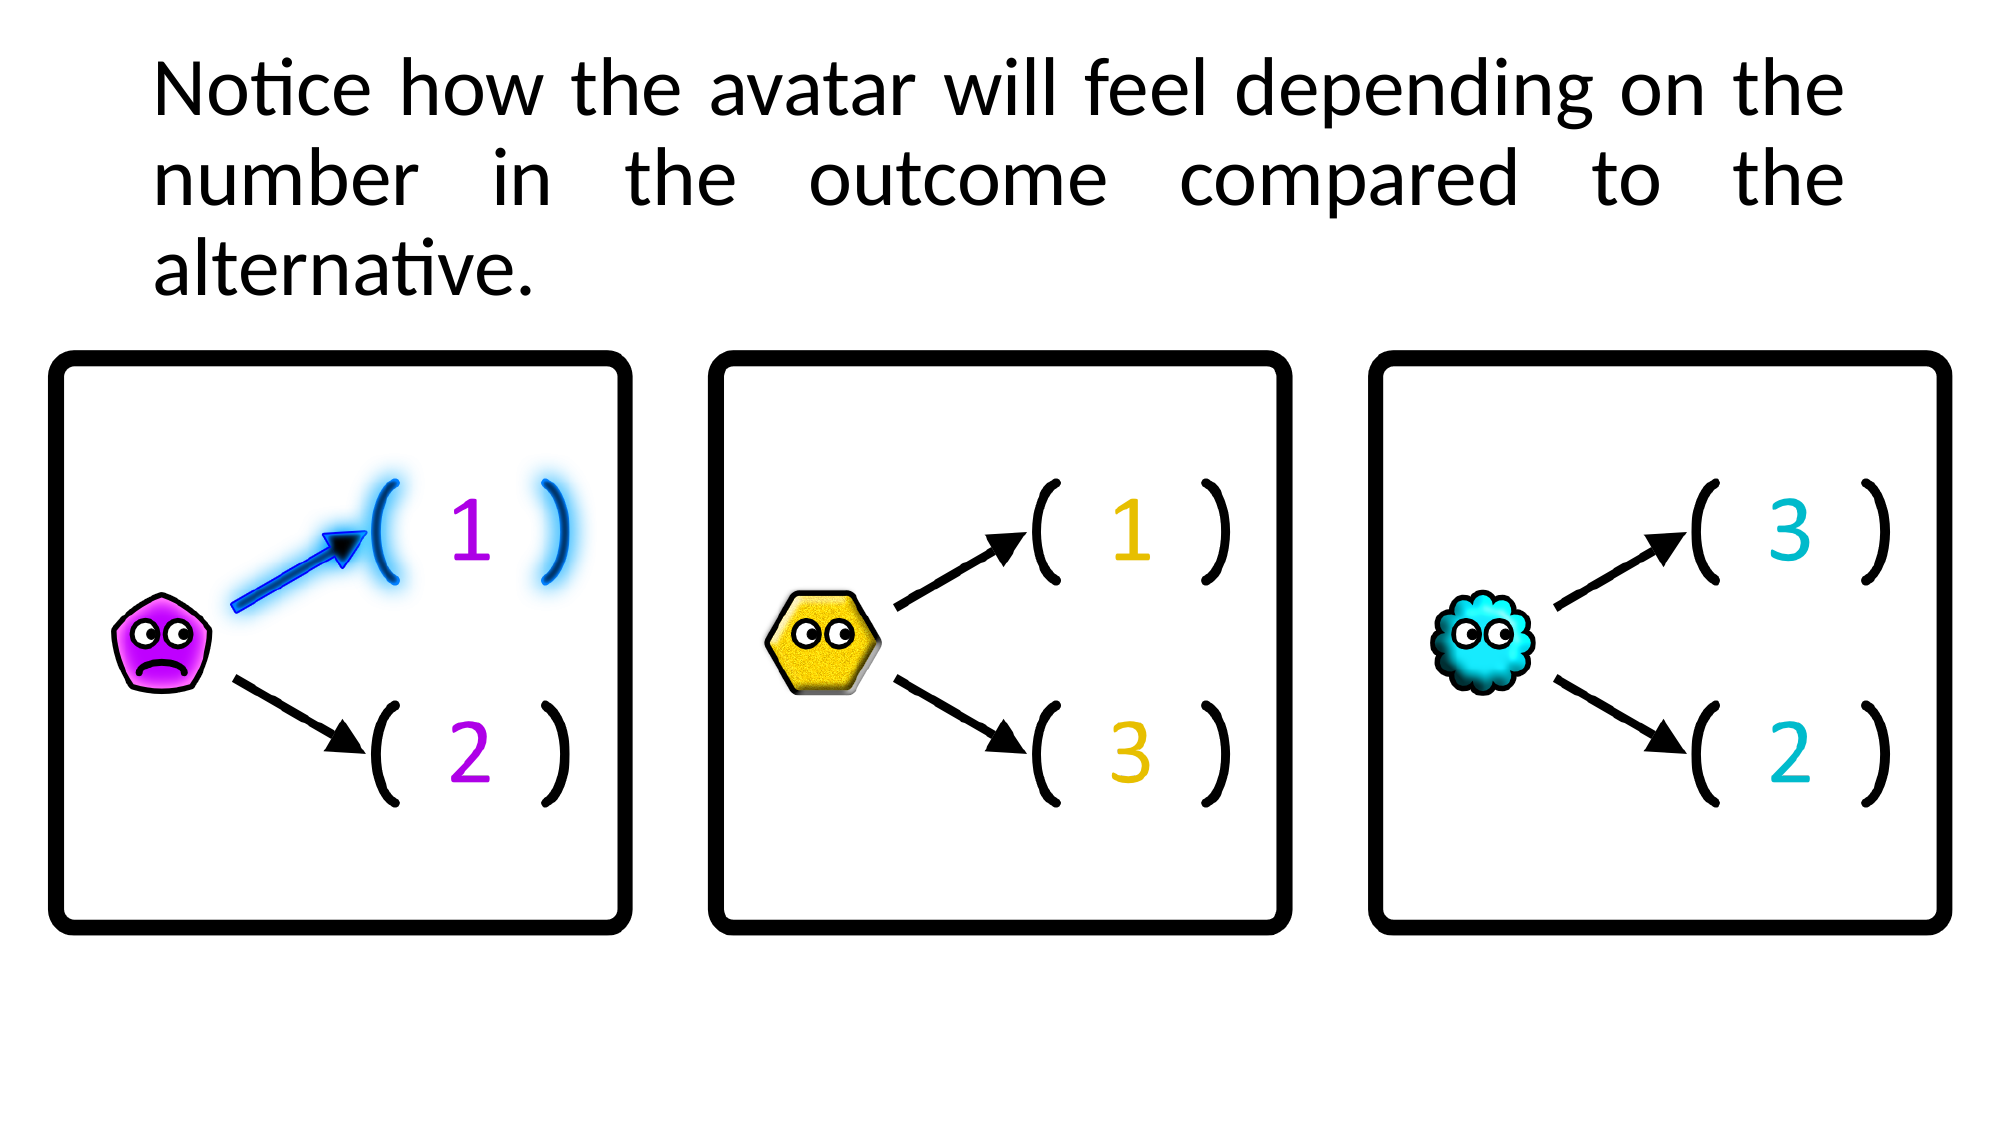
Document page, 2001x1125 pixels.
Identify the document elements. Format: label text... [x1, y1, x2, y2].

picture [47, 349, 1953, 936]
list Notice how the avatar will feel depending on the number in the outcome compared to the alternative. [137, 36, 1863, 349]
